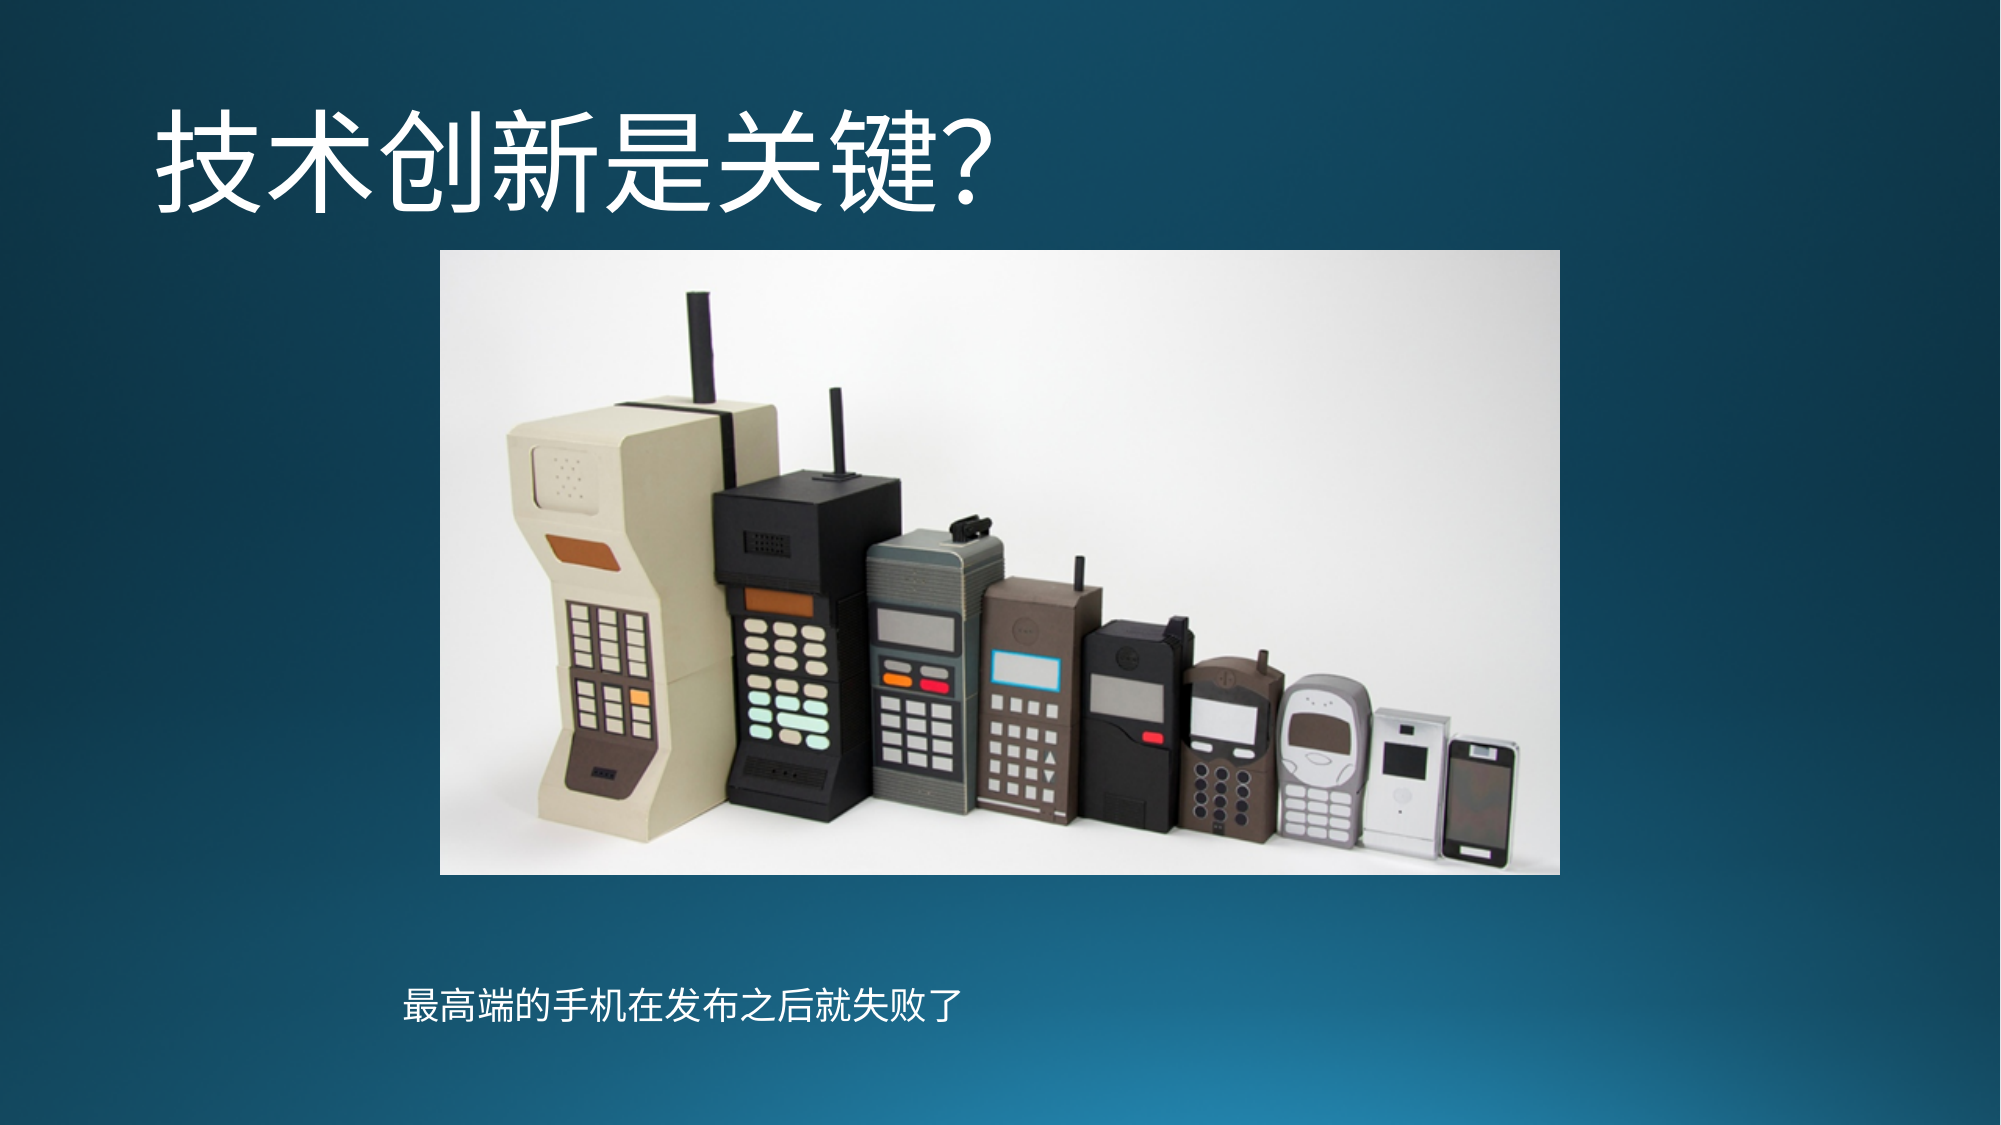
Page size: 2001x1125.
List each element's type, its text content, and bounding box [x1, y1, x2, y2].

text_box 最高端的手机在发布之后就失败了 [387, 974, 1700, 1035]
picture [0, 0, 2001, 1125]
title 技术创新是关键？ [137, 59, 1863, 278]
